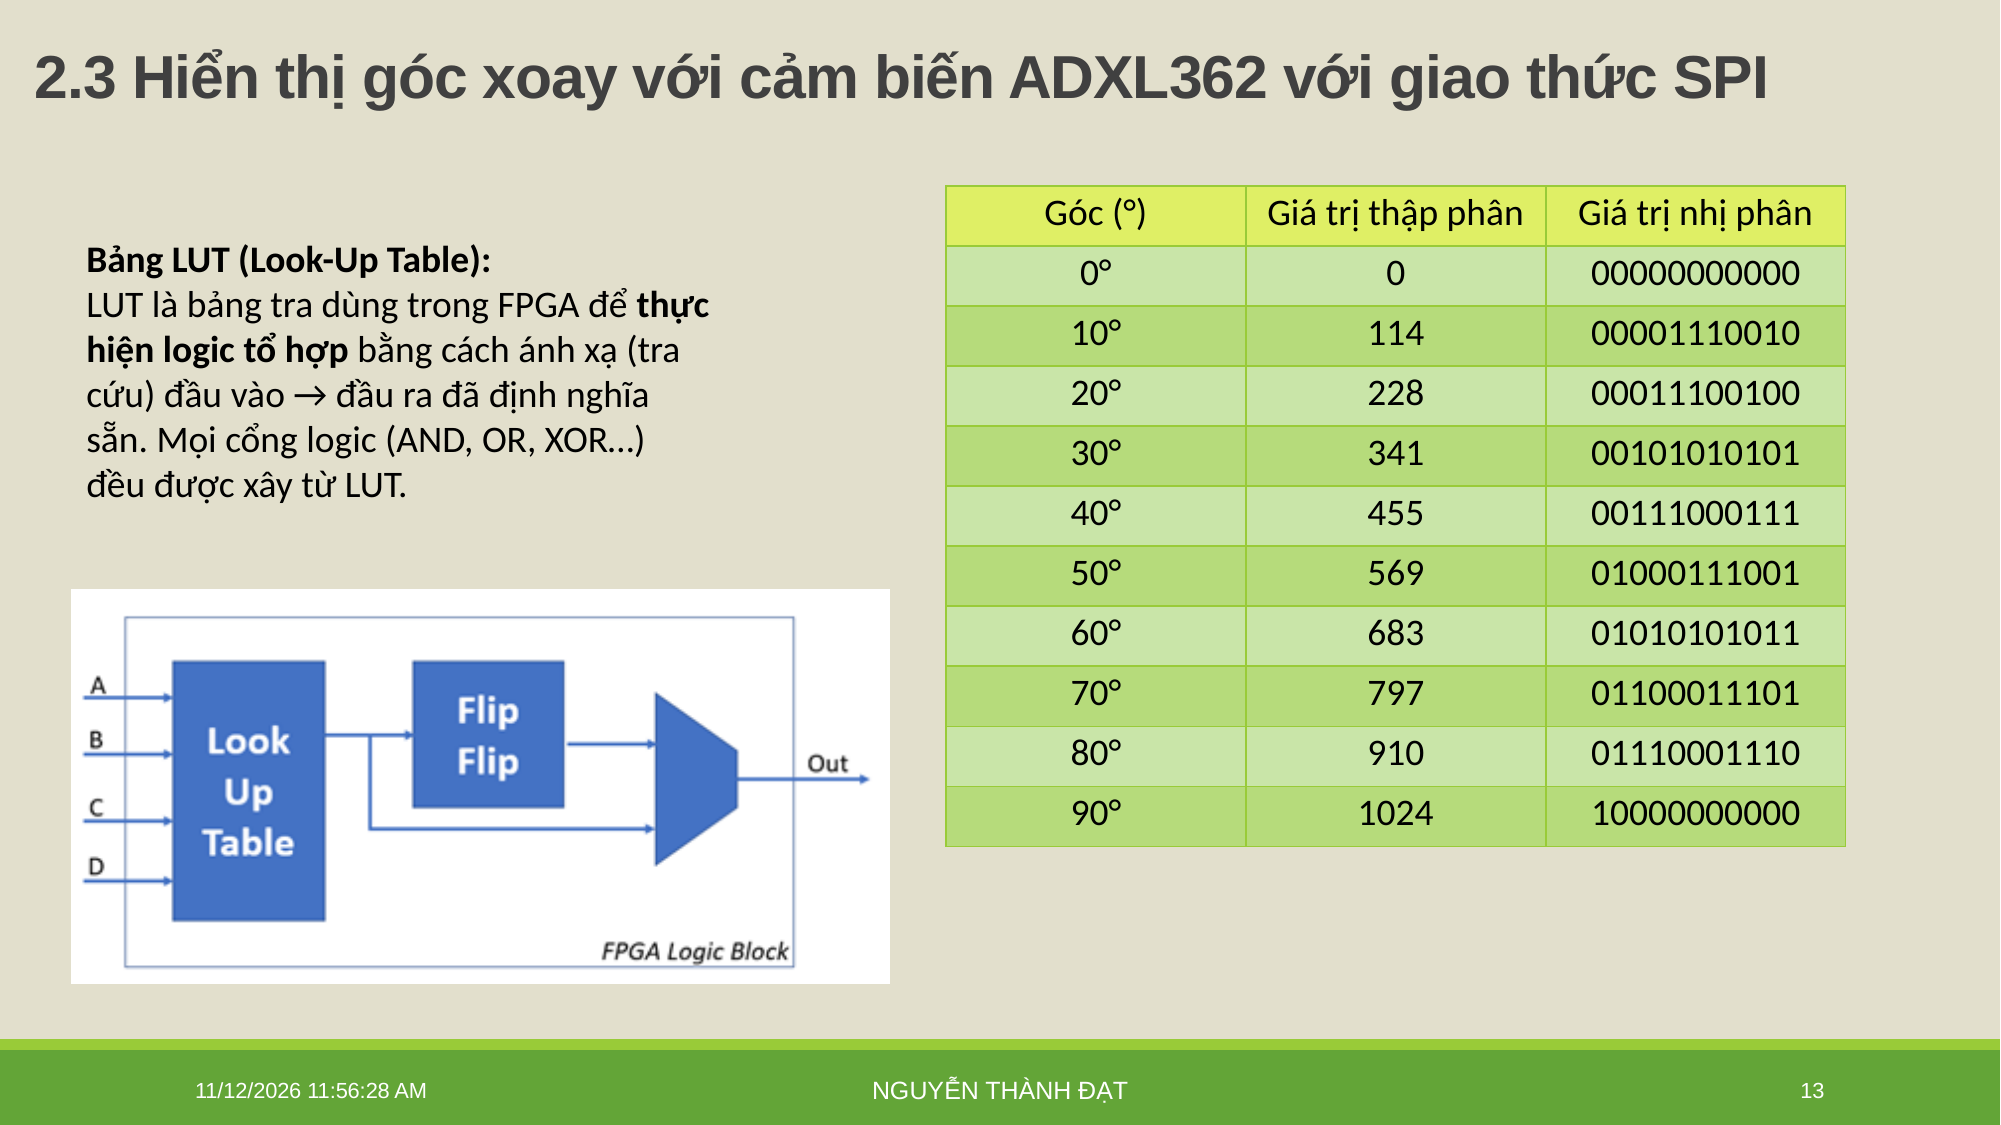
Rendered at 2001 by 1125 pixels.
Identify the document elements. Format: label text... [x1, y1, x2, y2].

table_cell 50° [947, 547, 1245, 605]
table_header Góc (°) [947, 187, 1245, 245]
table_cell 10° [947, 307, 1245, 365]
table_cell 01000111001 [1547, 547, 1845, 605]
table_cell 569 [1247, 547, 1545, 605]
table_cell 228 [1247, 367, 1545, 425]
table_cell 683 [1247, 607, 1545, 665]
table_header Giá trị thập phân [1247, 187, 1545, 245]
table_cell 00001110010 [1547, 307, 1845, 365]
table_cell 01100011101 [1547, 667, 1845, 726]
table_cell 01110001110 [1547, 727, 1845, 786]
table_cell 20° [947, 367, 1245, 425]
table_cell 797 [1247, 667, 1545, 726]
table_cell 114 [1247, 307, 1545, 365]
picture [70, 588, 890, 984]
title 2.3 Hiển thị góc xoay với cảm biến ADXL362 với giao thức SPI [19, 41, 1783, 122]
table_cell 00000000000 [1547, 247, 1845, 305]
table_cell 0 [1247, 247, 1545, 305]
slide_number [180, 1059, 586, 1120]
table_cell 01010101011 [1547, 607, 1845, 665]
table_cell 00011100100 [1547, 367, 1845, 425]
table_cell 341 [1247, 427, 1545, 485]
table_cell 910 [1247, 727, 1545, 786]
footer Nguyễn Thành Đạt [604, 1059, 1396, 1120]
table_cell 80° [947, 727, 1245, 786]
table_cell 60° [947, 607, 1245, 665]
slide_number 13 [1624, 1059, 1840, 1120]
table_cell 455 [1247, 487, 1545, 545]
table_cell 0° [947, 247, 1245, 305]
table_cell 90° [947, 787, 1245, 846]
table_cell 00111000111 [1547, 487, 1845, 545]
table_cell 30° [947, 427, 1245, 485]
table_cell 40° [947, 487, 1245, 545]
table_header Giá trị nhị phân [1547, 187, 1845, 245]
table_cell 1024 [1247, 787, 1545, 846]
table_cell 70° [947, 667, 1245, 726]
table_cell 10000000000 [1547, 787, 1845, 846]
table_cell 00101010101 [1547, 427, 1845, 485]
text_box Bảng LUT (Look-Up Table): LUT là bảng tra dùng trong FPGA để thực hiện logic tổ hợp bằng cách ánh xạ (tra cứu) đầu vào → đầu ra đã định nghĩa sẵn. Mọi cổng logic (AND, OR, XOR…) đều được xây từ LUT. [71, 228, 729, 513]
